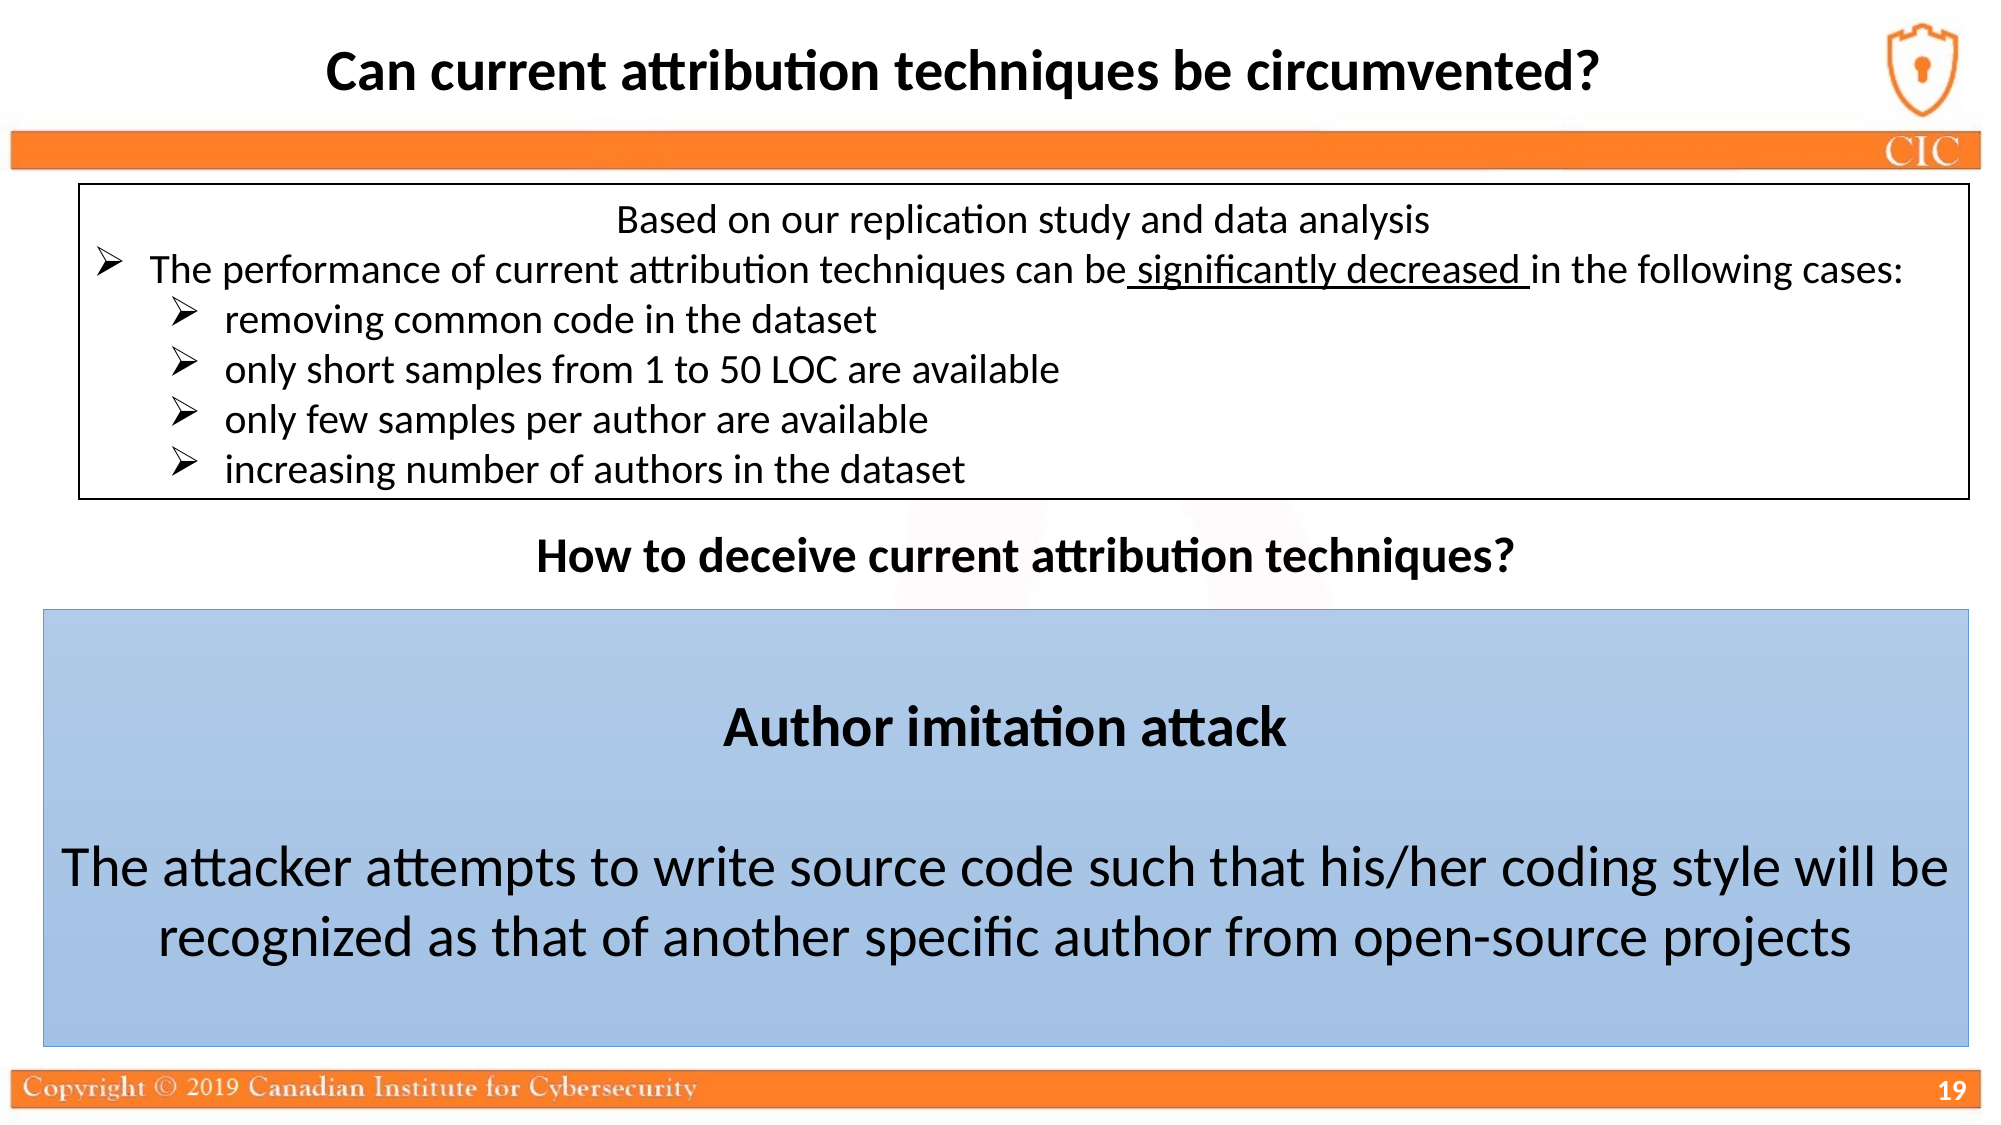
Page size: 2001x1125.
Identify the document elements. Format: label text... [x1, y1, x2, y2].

text_box How to deceive current attribution techniques? [521, 515, 1532, 590]
text_box Author imitation attack The attacker attempts to write source code such that his/her coding style will be recognized as that of another specific author from open-source projects [43, 609, 1969, 1047]
text_box Can current attribution techniques be circumvented? [311, 24, 1617, 160]
text_box Based on our replication study and data analysis The performance of current attribution techniques can be significantly decreased in the following cases: removing common code in the dataset only short samples from 1 to 50 LOC are available only few samples per author are available increasing number of authors in the dataset [78, 183, 1970, 500]
slide_number 19 [1531, 1058, 1982, 1119]
picture [0, 0, 2001, 1125]
